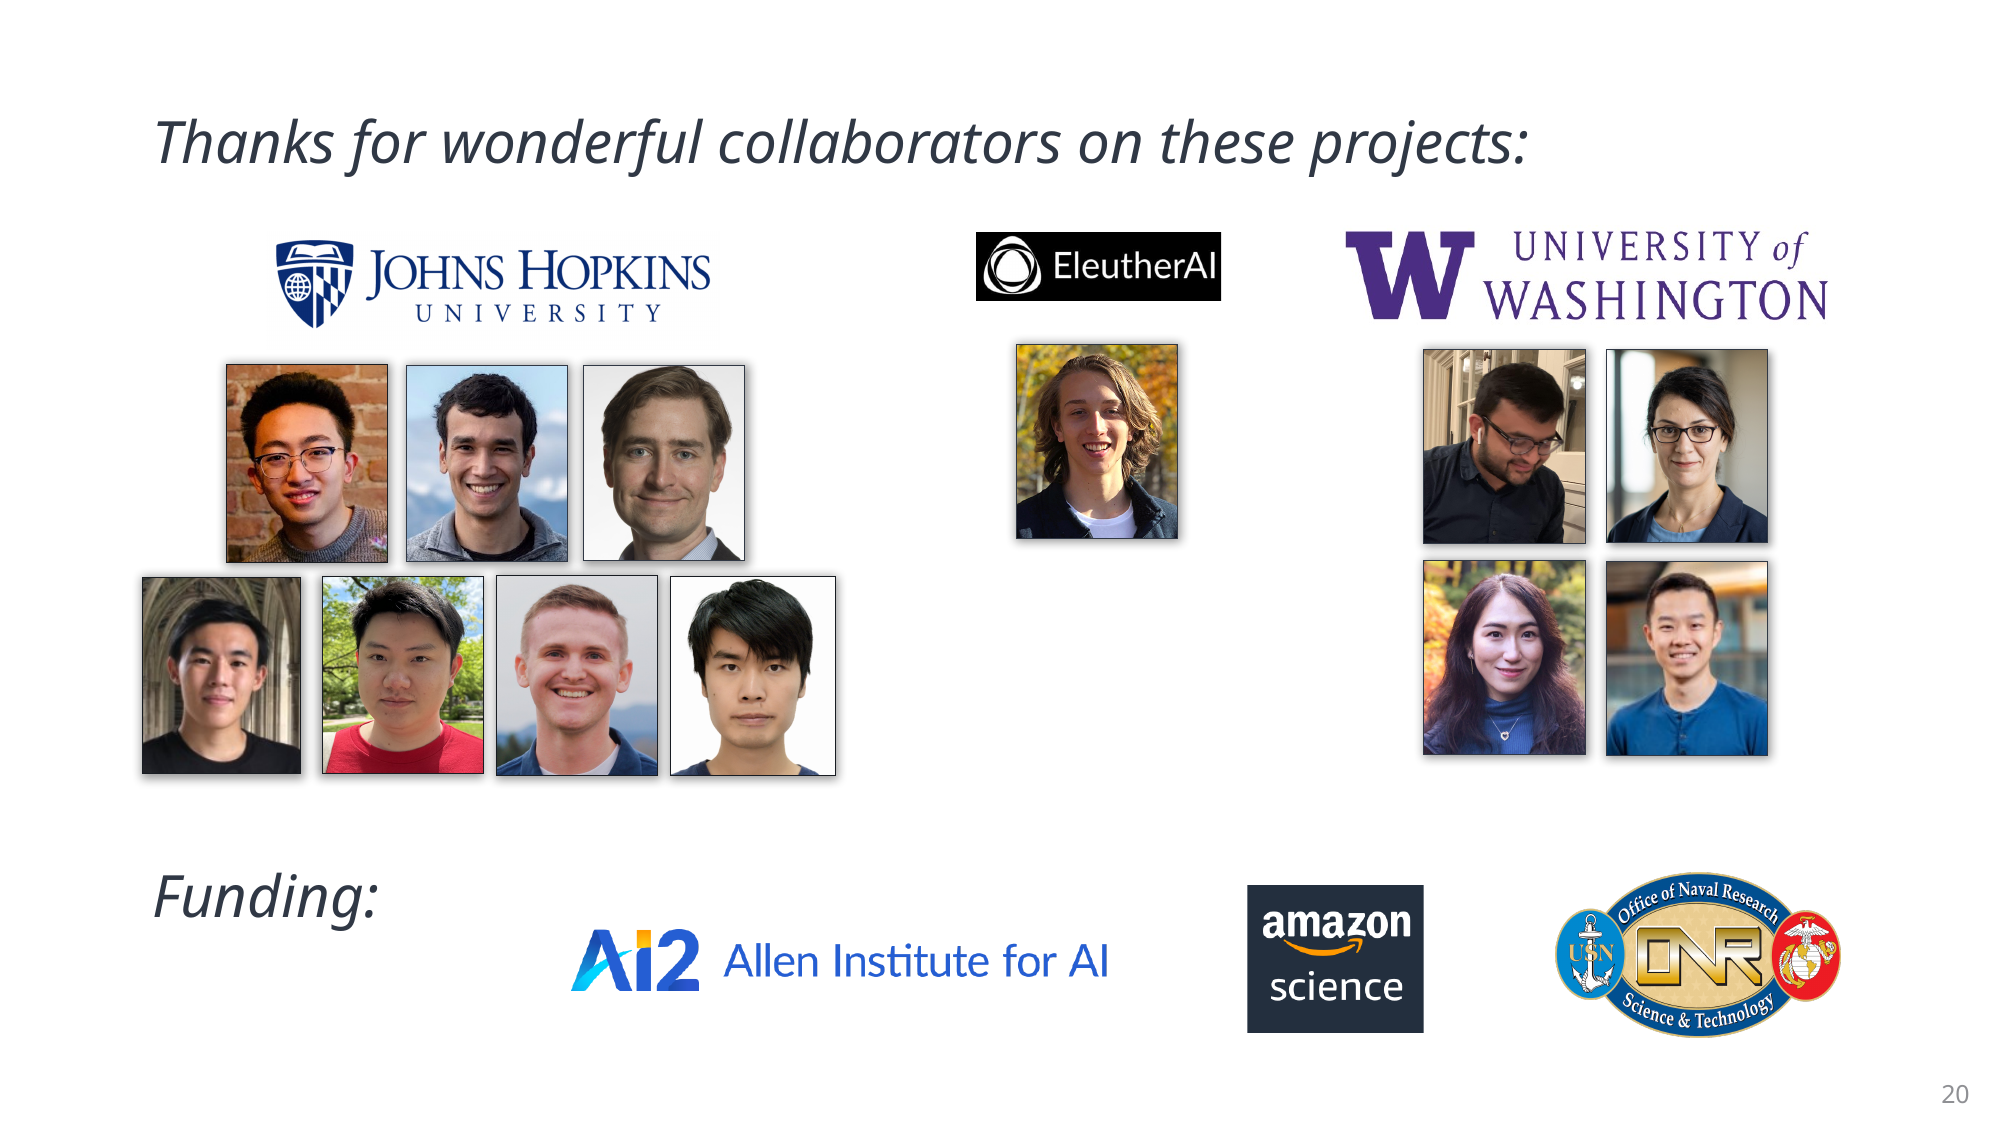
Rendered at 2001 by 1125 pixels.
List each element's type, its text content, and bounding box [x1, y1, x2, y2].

picture [583, 364, 746, 561]
picture [1423, 349, 1586, 544]
picture [304, 575, 658, 776]
picture [1606, 561, 1768, 756]
picture [670, 576, 836, 776]
picture [266, 231, 720, 350]
picture [1016, 344, 1178, 539]
list Thanks for wonderful collaborators on these projects: Funding: [137, 105, 1863, 871]
picture [1423, 560, 1586, 755]
picture [142, 577, 301, 774]
picture [976, 231, 1222, 301]
picture [1247, 885, 1424, 1033]
slide_number 20 [1912, 1065, 2000, 1125]
picture [405, 364, 568, 562]
picture [1340, 225, 1830, 328]
picture [563, 903, 1116, 1013]
picture [226, 364, 388, 563]
picture [1606, 349, 1768, 543]
picture [1555, 872, 1841, 1038]
